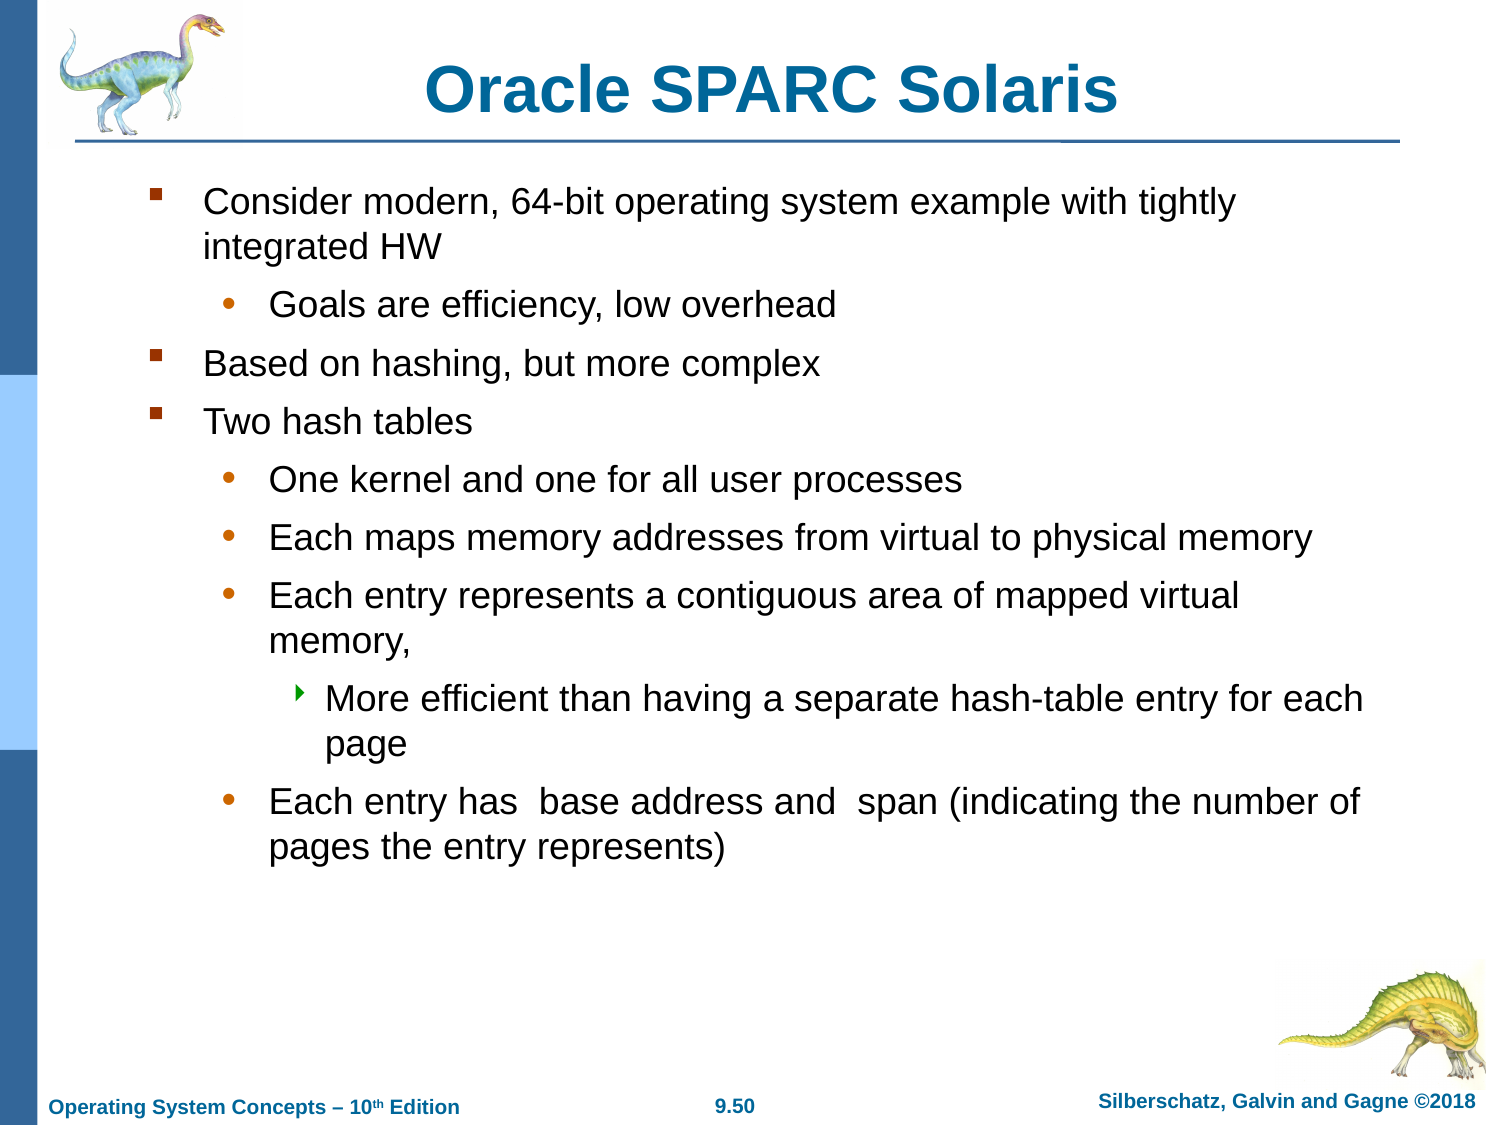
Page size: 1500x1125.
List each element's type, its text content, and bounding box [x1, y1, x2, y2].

picture [1275, 959, 1486, 1090]
title Oracle SPARC Solaris [119, 38, 1425, 134]
list Consider modern, 64-bit operating system example with tightly integrated HW Goals are efficiency, low overhead Based on hashing, but more complex Two hash tables One kernel and one for all user processes Each maps memory addresses from virtual to physical memory Each entry represents a contiguous area of mapped virtual memory, More efficient than having a separate hash-table entry for each page Each entry has base address and span (indicating the number of pages the entry represents) [131, 169, 1392, 1001]
picture [46, 0, 243, 149]
